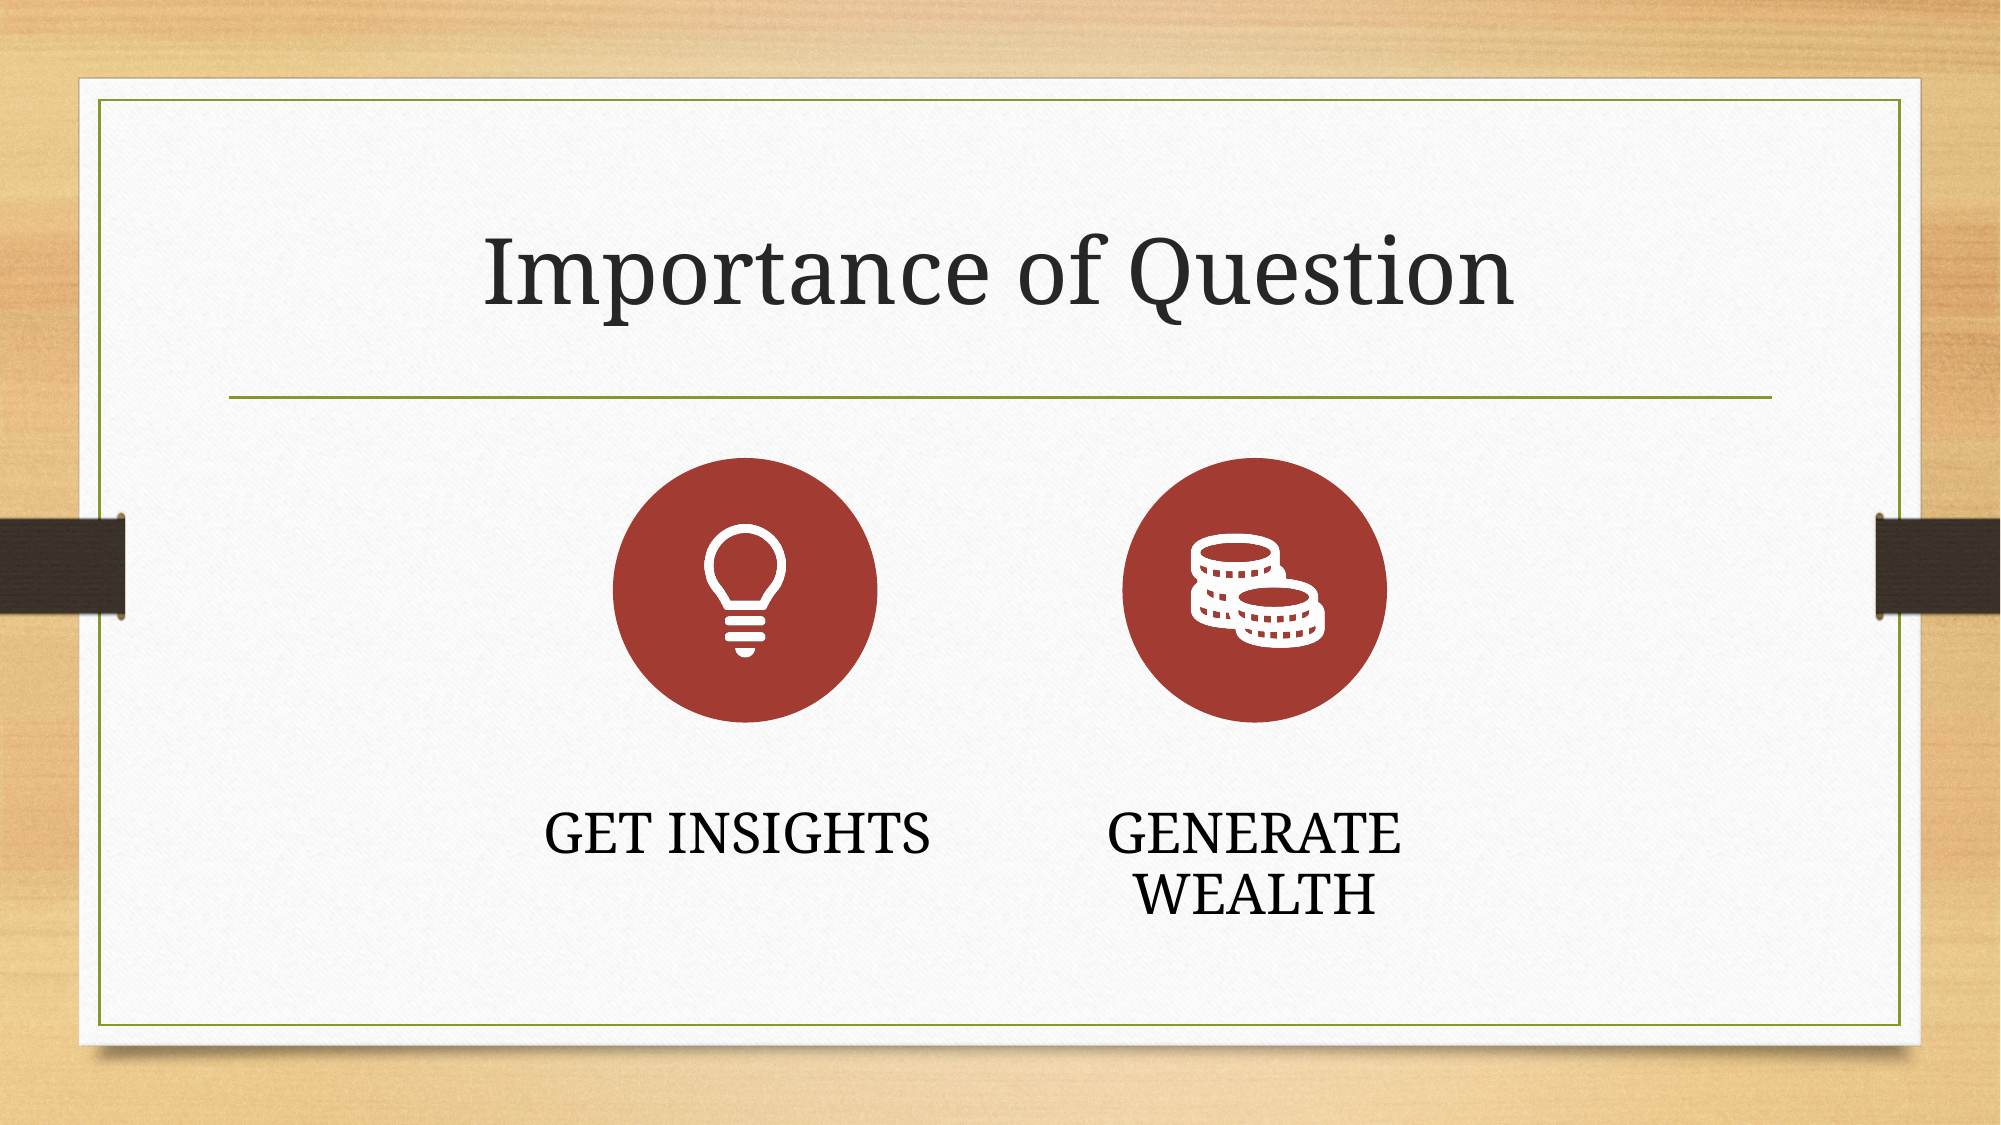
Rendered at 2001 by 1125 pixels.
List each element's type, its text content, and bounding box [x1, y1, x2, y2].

title Importance of Question [212, 161, 1788, 375]
picture [0, 0, 2001, 1125]
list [212, 454, 1788, 927]
